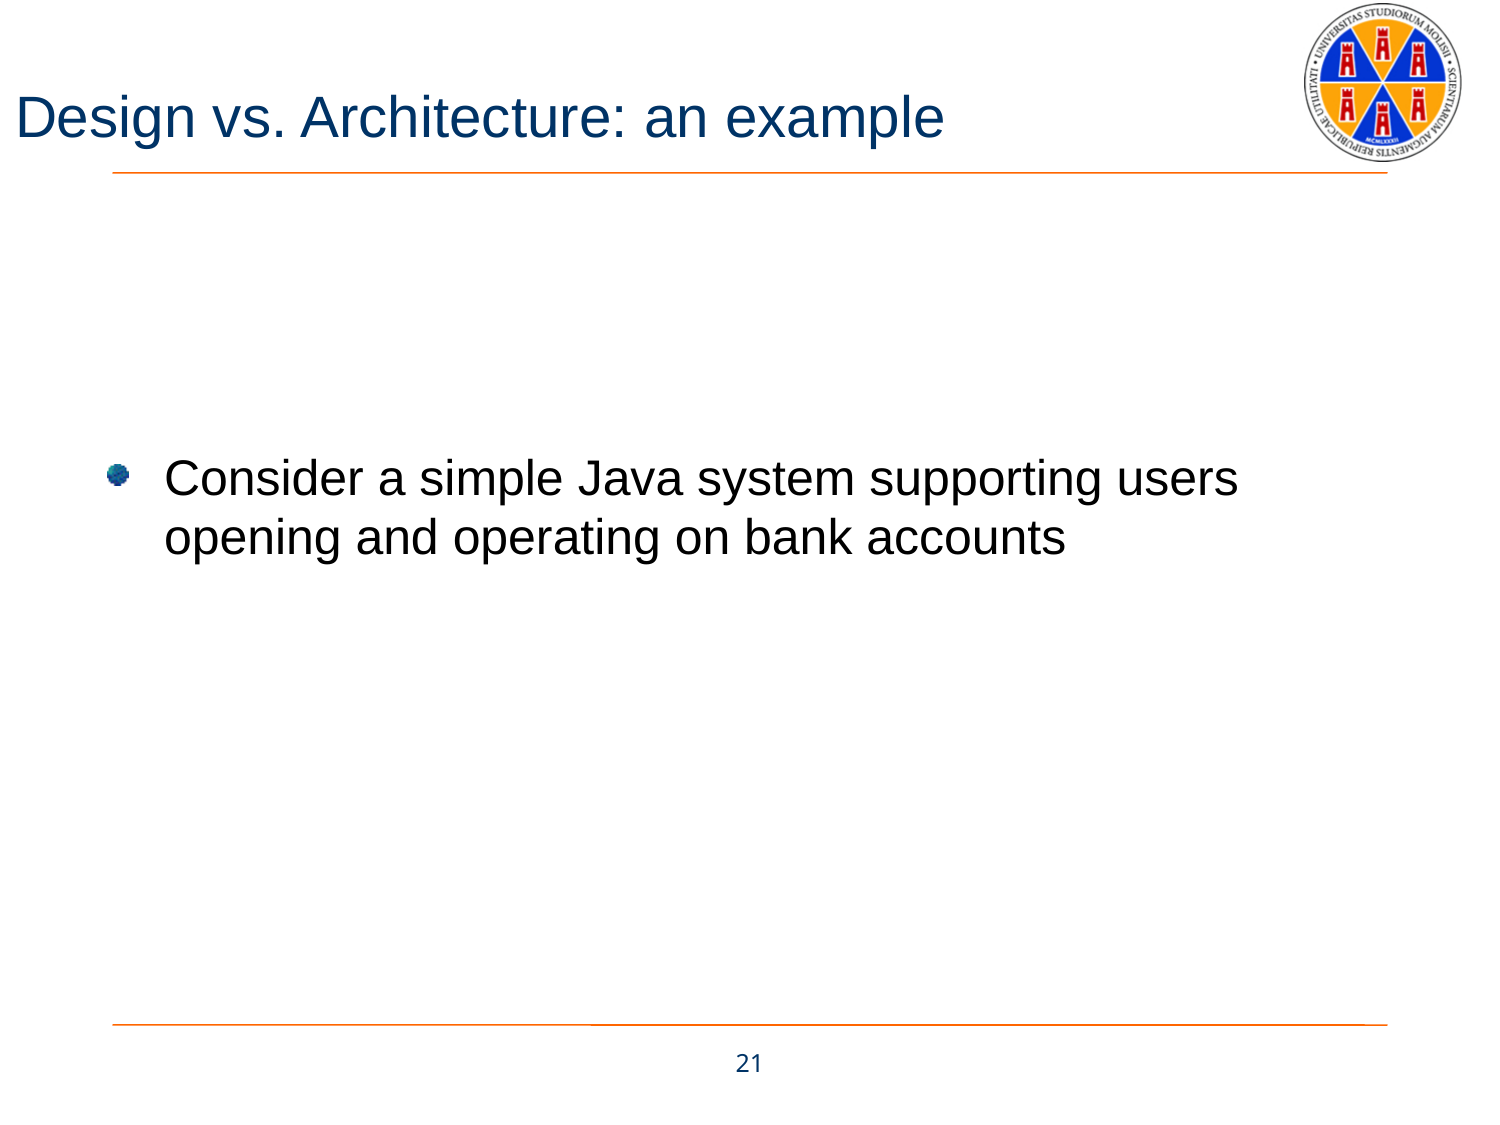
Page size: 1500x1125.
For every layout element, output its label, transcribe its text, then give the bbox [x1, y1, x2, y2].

picture [107, 464, 129, 486]
title Design vs. Architecture: an example [0, 63, 1442, 167]
slide_number 21 [670, 1039, 830, 1078]
list Consider a simple Java system supporting users opening and operating on bank accounts [92, 437, 1368, 962]
picture [1269, 0, 1500, 166]
